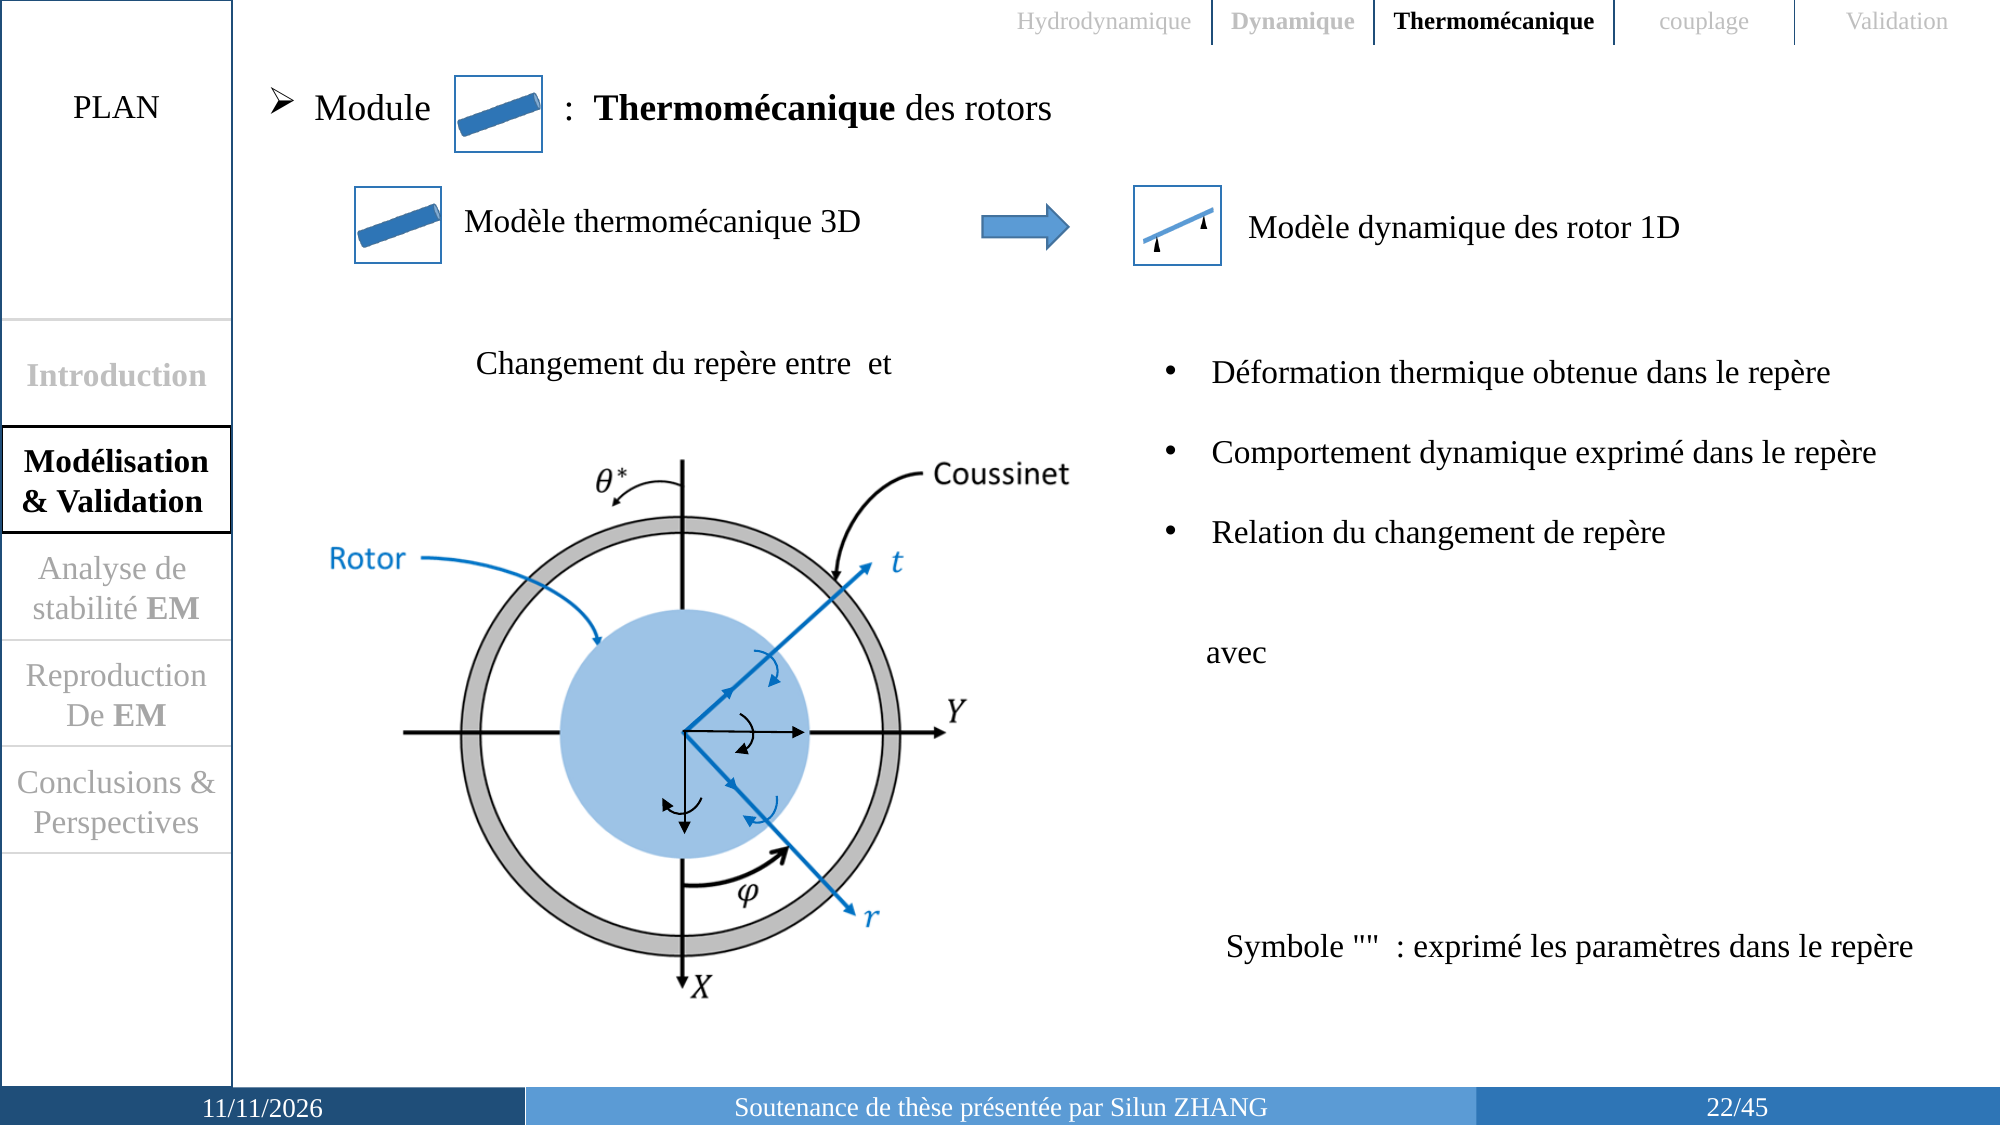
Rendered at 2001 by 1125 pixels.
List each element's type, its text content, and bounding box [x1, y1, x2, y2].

table_header Validation [1795, 0, 2000, 45]
footer Soutenance de thèse présentée par Silun ZHANG [526, 1087, 1477, 1125]
table_header Thermomécanique [1375, 0, 1613, 45]
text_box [1134, 186, 1700, 265]
table_header couplage [1615, 0, 1794, 45]
table_header Hydrodynamique [996, 0, 1211, 45]
slide_number 22/45 [1477, 1087, 2000, 1125]
picture [457, 92, 541, 137]
text_box Module : Thermomécanique des rotors [252, 75, 454, 136]
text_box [307, 441, 1092, 1003]
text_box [354, 186, 880, 263]
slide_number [0, 1087, 525, 1125]
text_box [0, 0, 233, 1087]
table_header Dynamique [1213, 0, 1373, 45]
text_box Module : Thermomécanique des rotors [543, 75, 1091, 136]
text_box [454, 75, 543, 153]
text_box [981, 203, 1071, 251]
